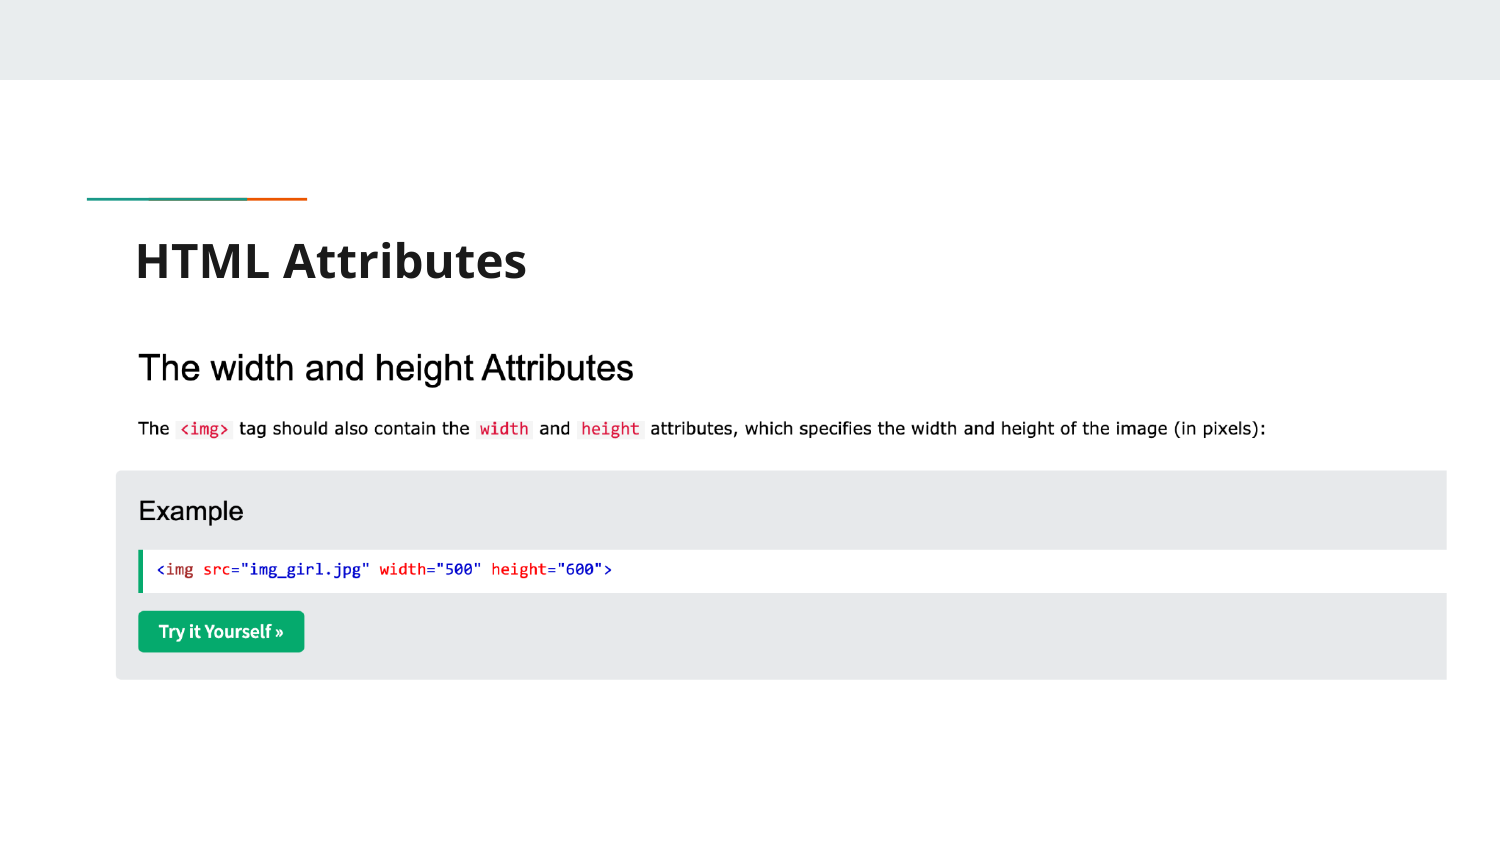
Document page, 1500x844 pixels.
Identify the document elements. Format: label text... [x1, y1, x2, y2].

picture [112, 328, 1447, 686]
title HTML Attributes [119, 216, 1381, 305]
